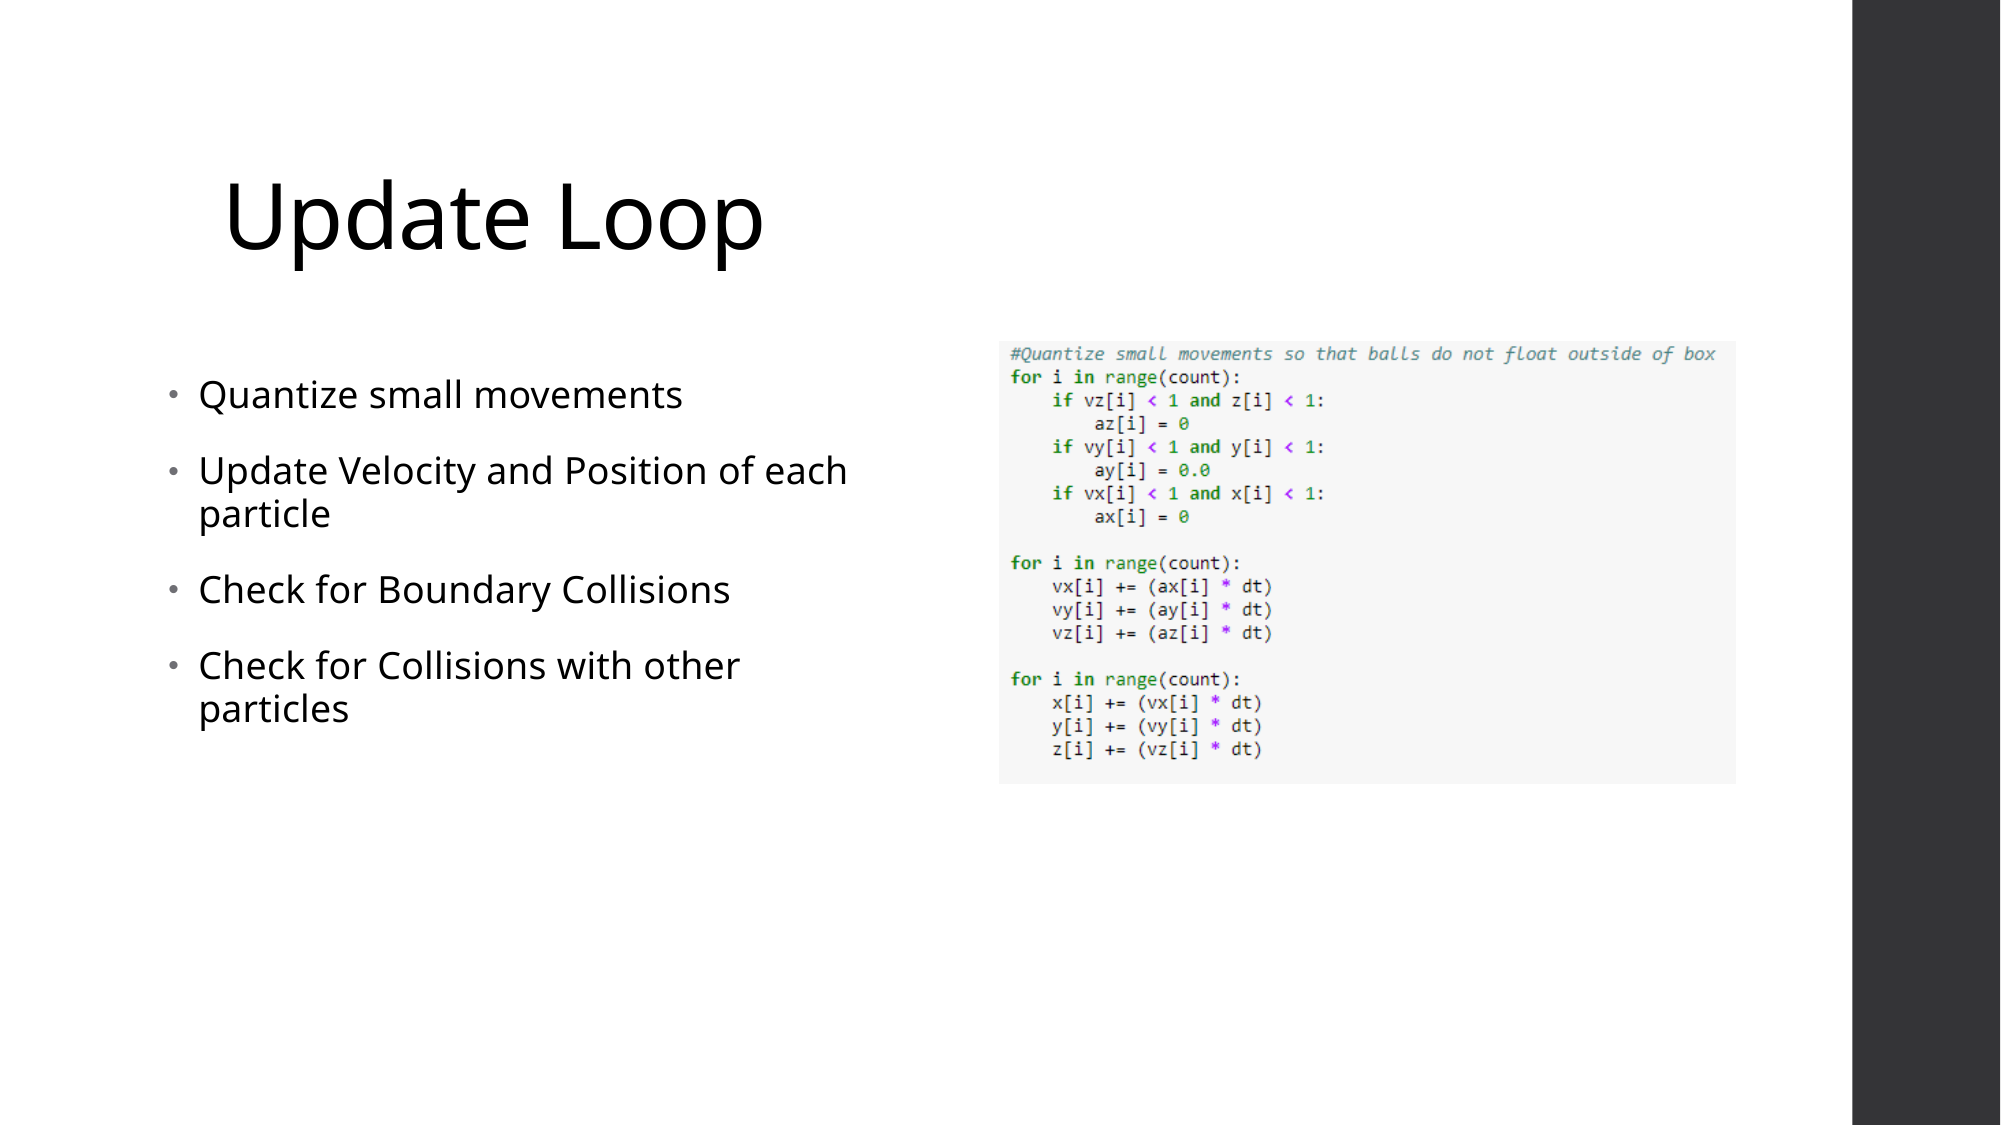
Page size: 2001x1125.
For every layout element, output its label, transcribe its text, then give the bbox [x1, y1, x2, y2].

list Quantize small movements Update Velocity and Position of each particle Check for Boundary Collisions Check for Collisions with other particles [153, 366, 889, 758]
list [999, 341, 1736, 784]
title Update Loop [206, 60, 1797, 278]
